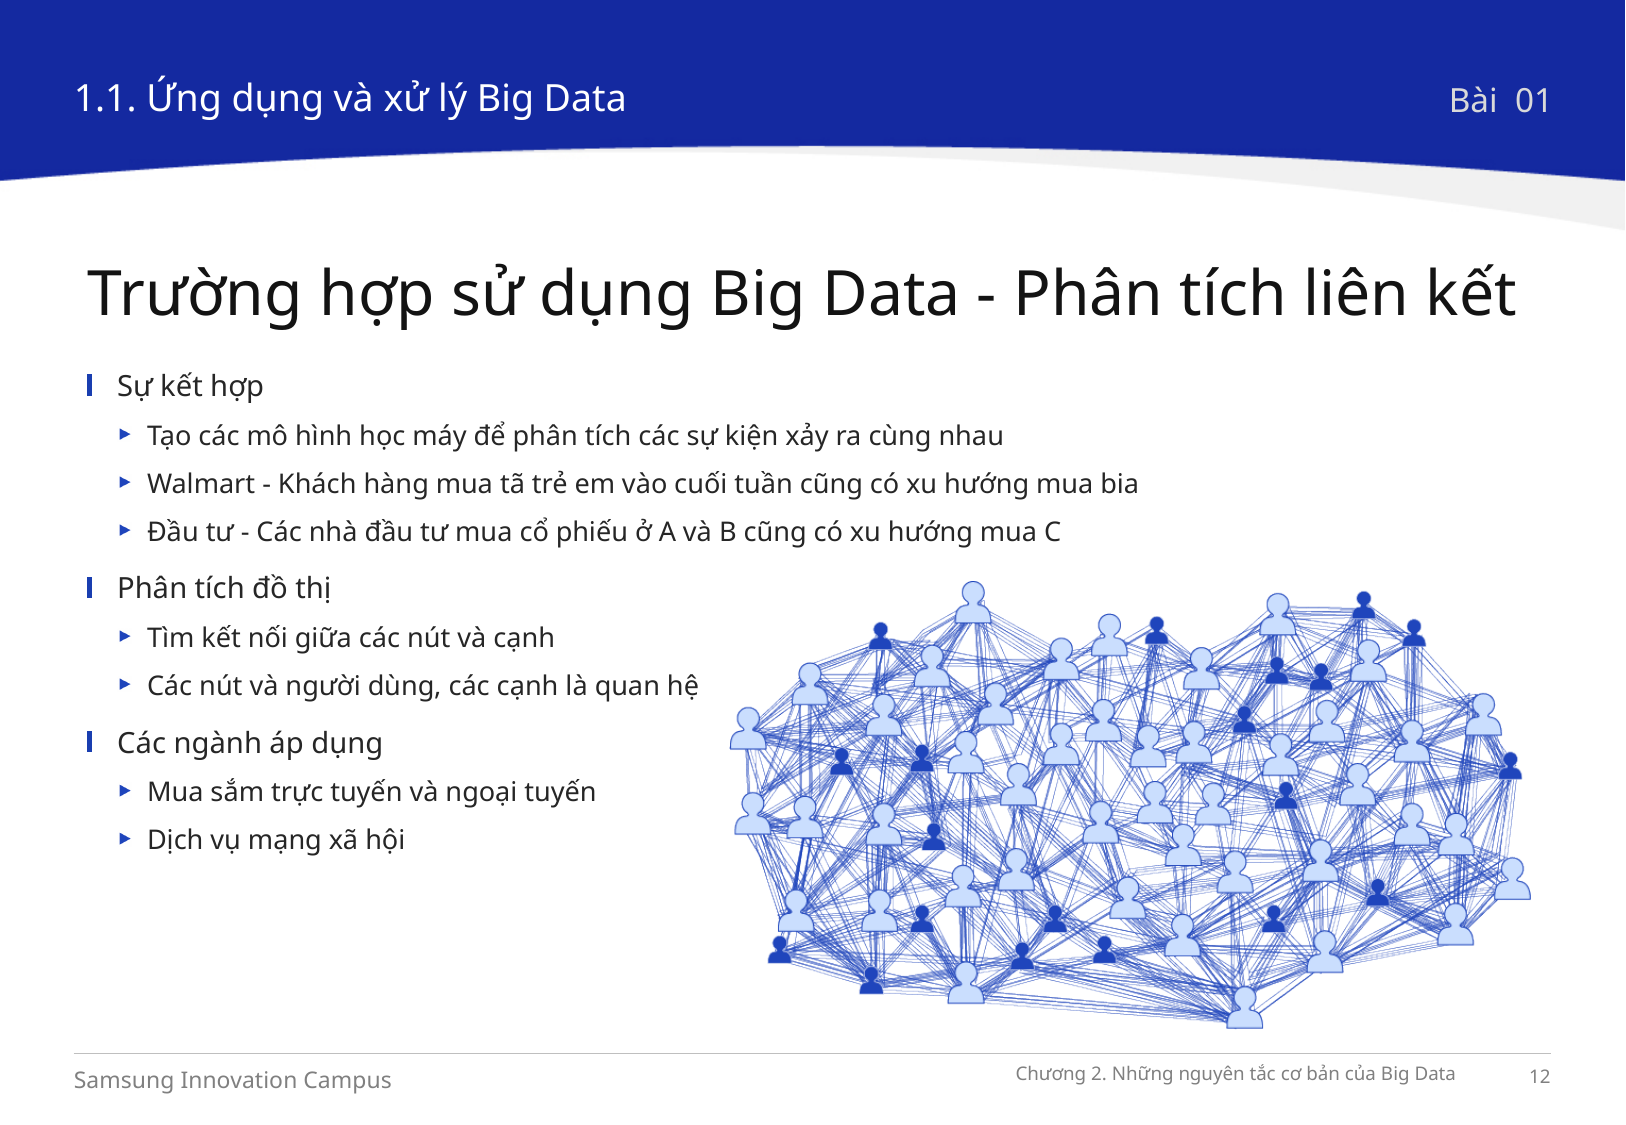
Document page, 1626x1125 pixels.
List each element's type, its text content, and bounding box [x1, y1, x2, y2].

list Sự kết hợp Tạo các mô hình học máy để phân tích các sự kiện xảy ra cùng nhau Walmart - Khách hàng mua tã trẻ em vào cuối tuần cũng có xu hướng mua bia Đầu tư - Các nhà đầu tư mua cổ phiếu ở A và B cũng có xu hướng mua C Phân tích đồ thị Tìm kết nối giữa các nút và cạnh Các nút và người dùng, các cạnh là quan hệ Các ngành áp dụng Mua sắm trực tuyến và ngoại tuyến Dịch vụ mạng xã hội [87, 365, 1531, 516]
picture [0, 0, 1625, 1125]
list 1.1. Ứng dụng và xử lý Big Data [73, 73, 1308, 119]
list Bài 01 [1423, 79, 1554, 120]
list Trường hợp sử dụng Big Data - Phân tích liên kết [87, 249, 1625, 331]
